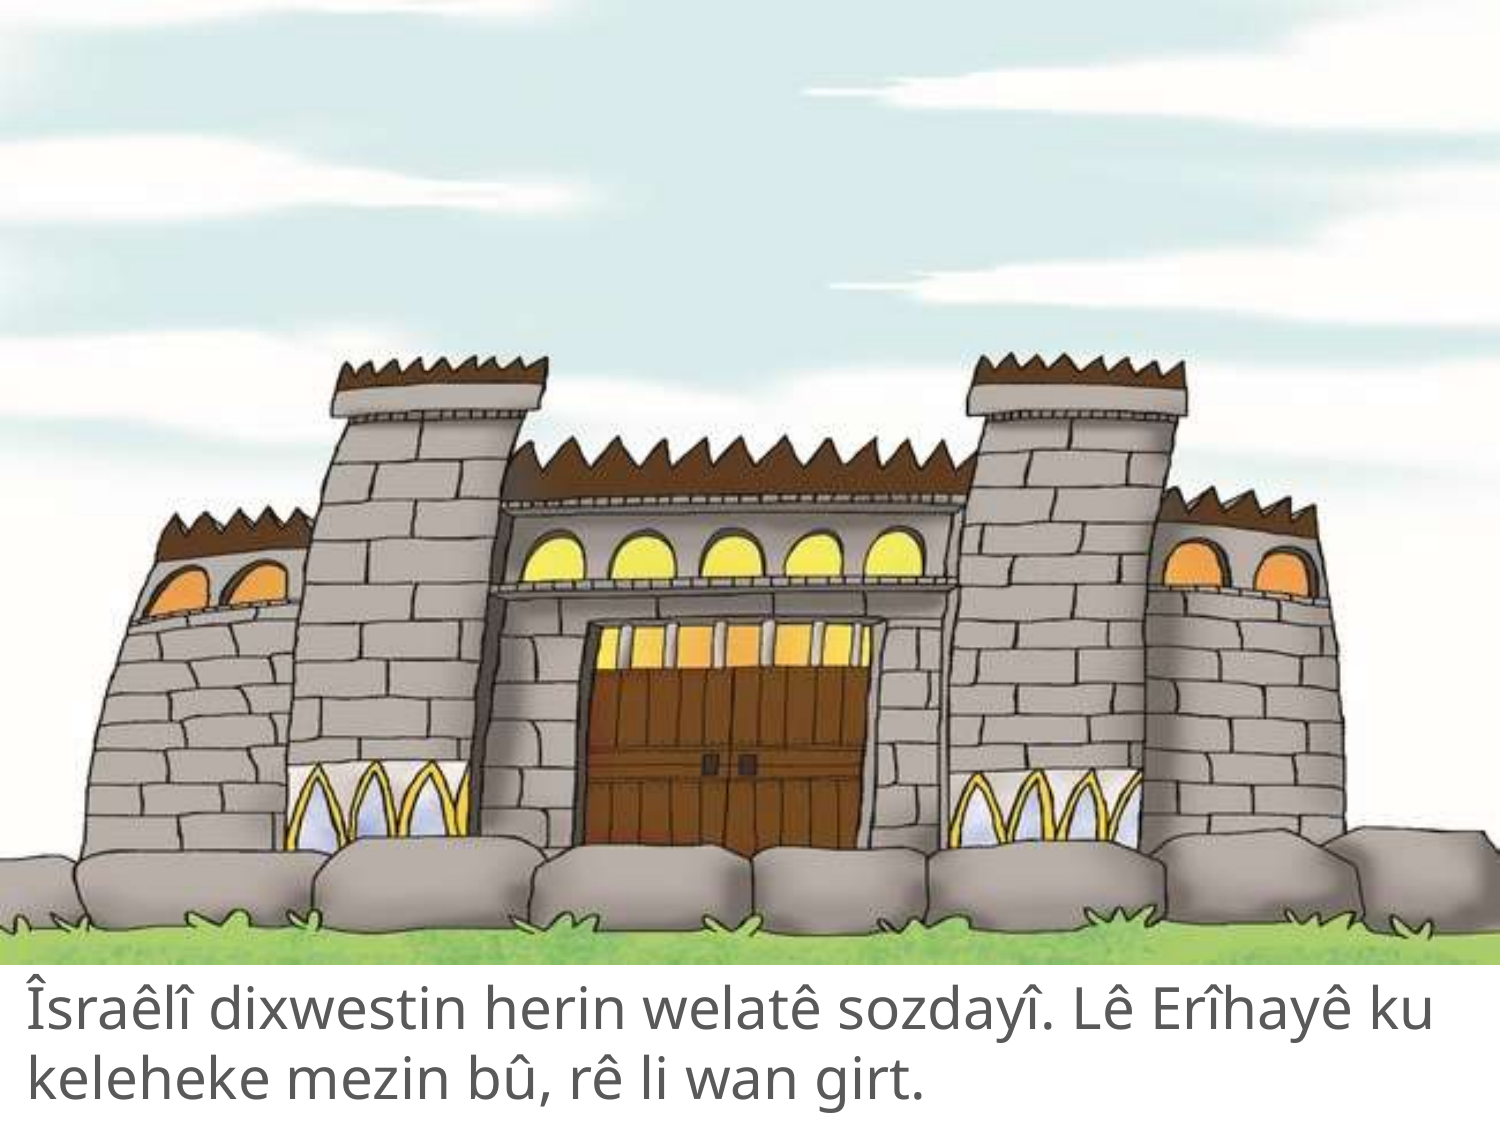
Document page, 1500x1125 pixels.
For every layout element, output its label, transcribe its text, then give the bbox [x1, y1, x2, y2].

text_box Îsraêlî dixwestin herin welatê sozdayî. Lê Erîhayê ku keleheke mezin bû, rê li wan girt. [11, 973, 1483, 1119]
picture [0, 0, 1500, 965]
